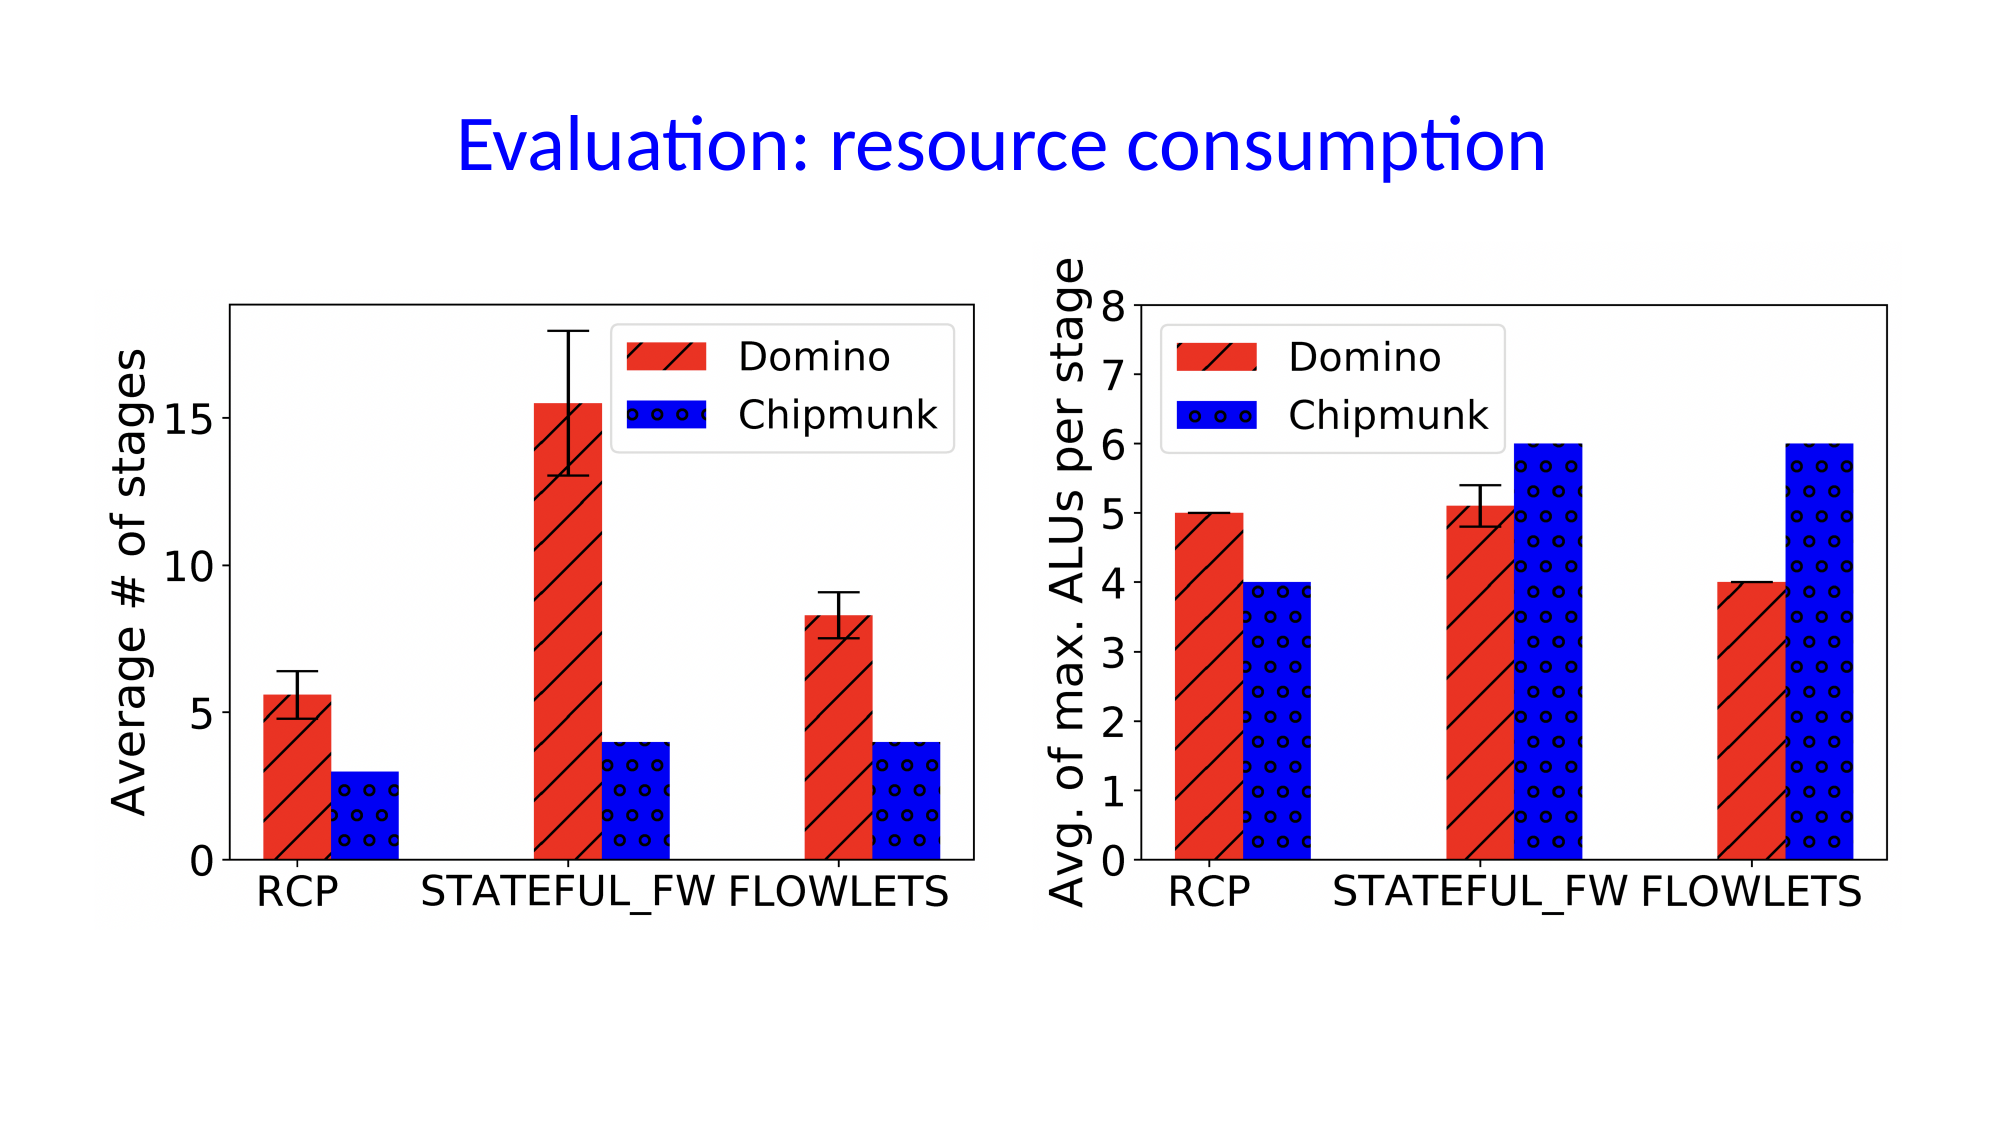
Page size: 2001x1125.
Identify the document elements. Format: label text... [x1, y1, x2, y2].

picture [94, 289, 989, 930]
picture [1032, 241, 1902, 930]
text_box Evaluation: resource consumption [48, 45, 1975, 233]
